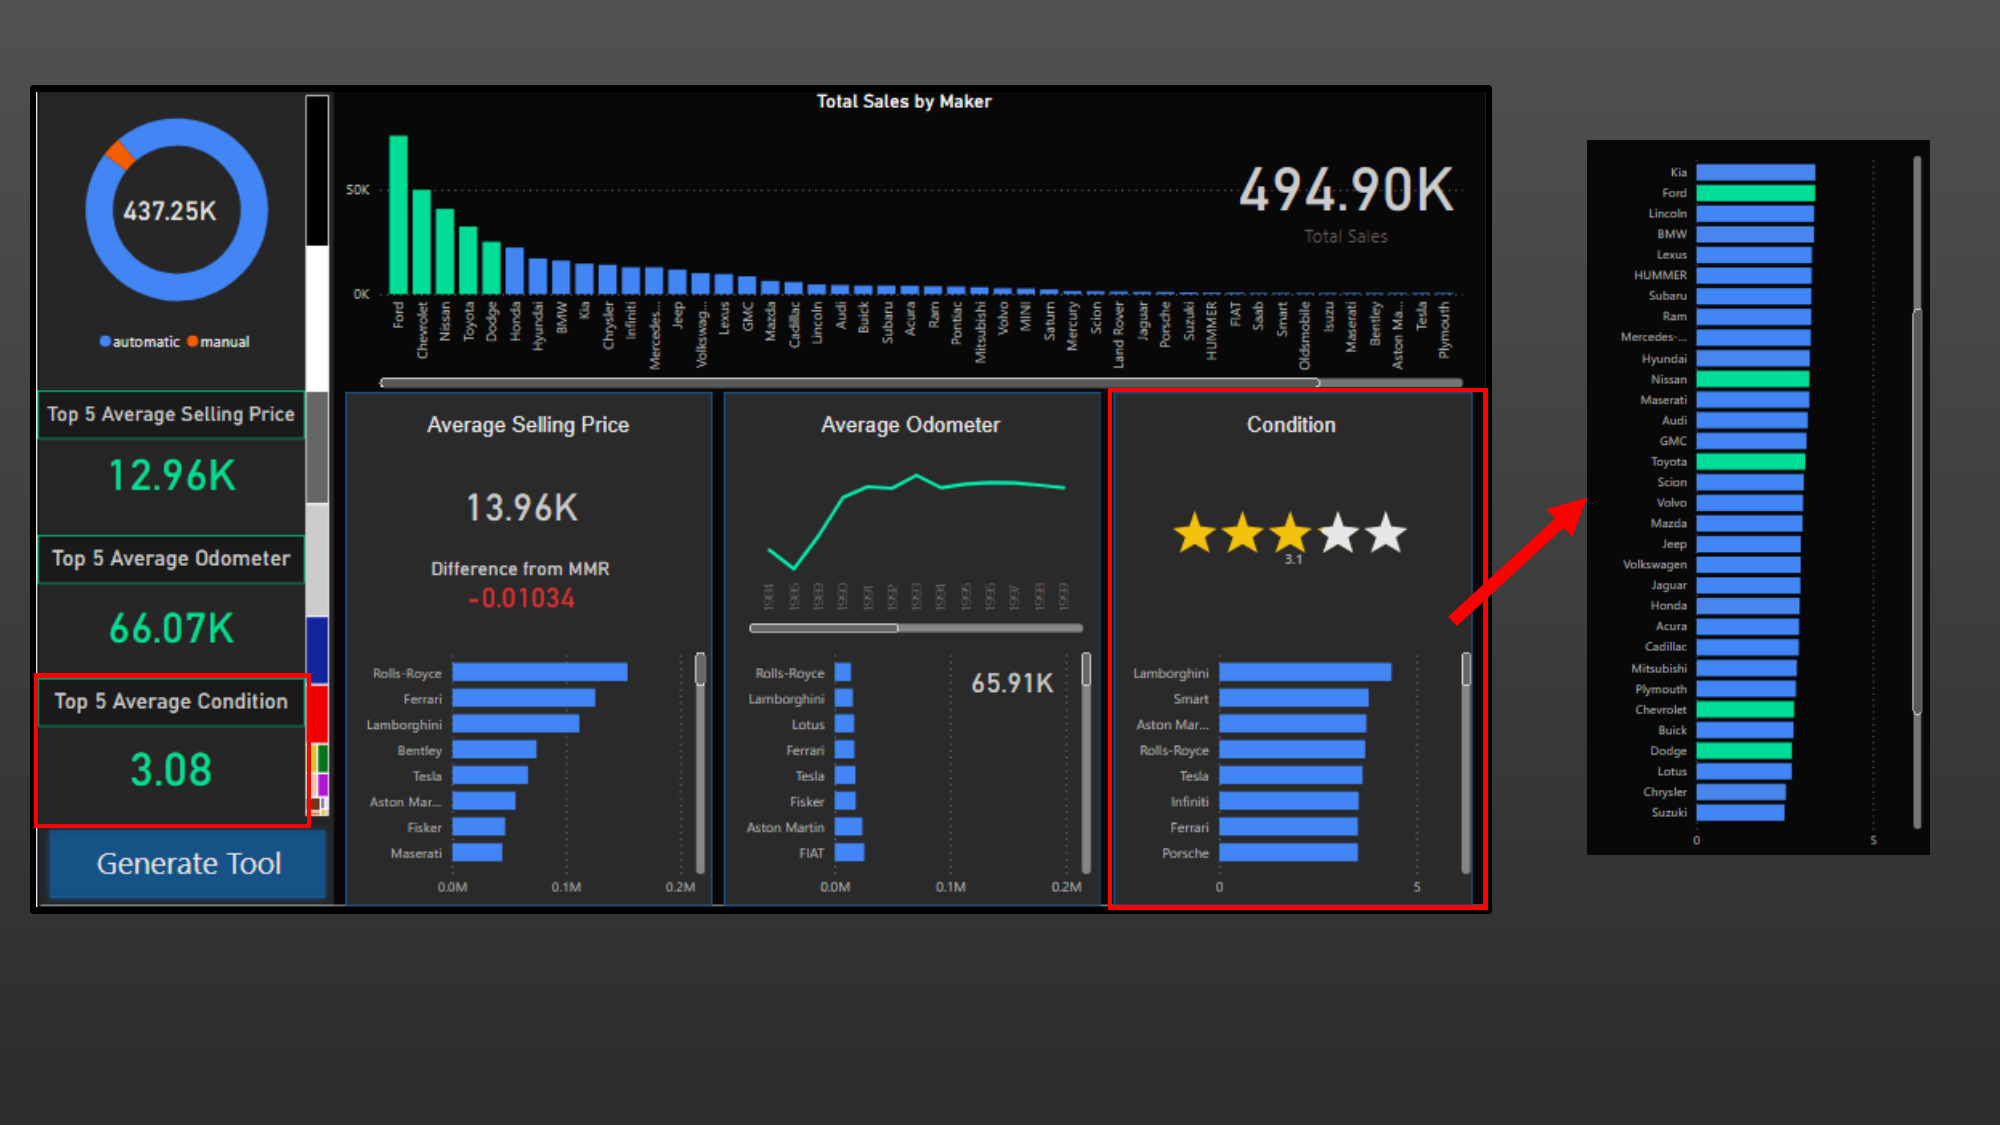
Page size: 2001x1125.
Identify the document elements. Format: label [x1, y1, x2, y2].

text_box [1452, 497, 1587, 622]
picture [36, 91, 1486, 908]
list [1586, 140, 1930, 855]
